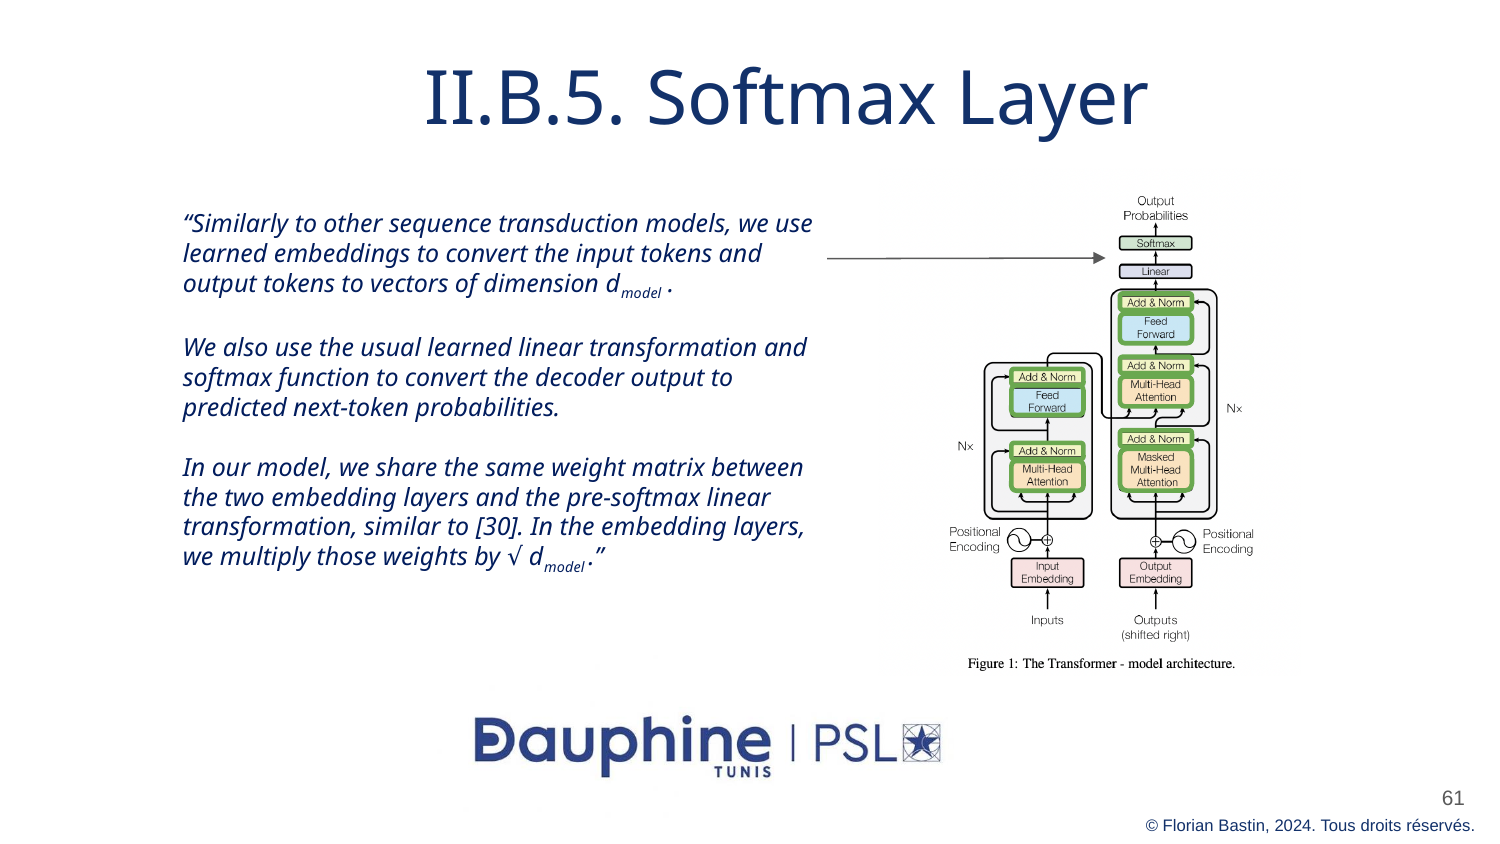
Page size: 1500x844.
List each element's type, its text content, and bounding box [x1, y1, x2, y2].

slide_number ‹#› [1389, 764, 1480, 830]
picture [426, 168, 1301, 830]
title II.B.5. Softmax Layer [51, 25, 1449, 164]
text_box “Similarly to other sequence transduction models, we use learned embeddings to convert the input tokens and output tokens to vectors of dimension dmodel . We also use the usual learned linear transformation and softmax function to convert the decoder output to predicted next-token probabilities. In our model, we share the same weight matrix between the two embedding layers and the pre-softmax linear transformation, similar to [30]. In the embedding layers, we multiply those weights by √ dmodel .” [167, 192, 840, 476]
